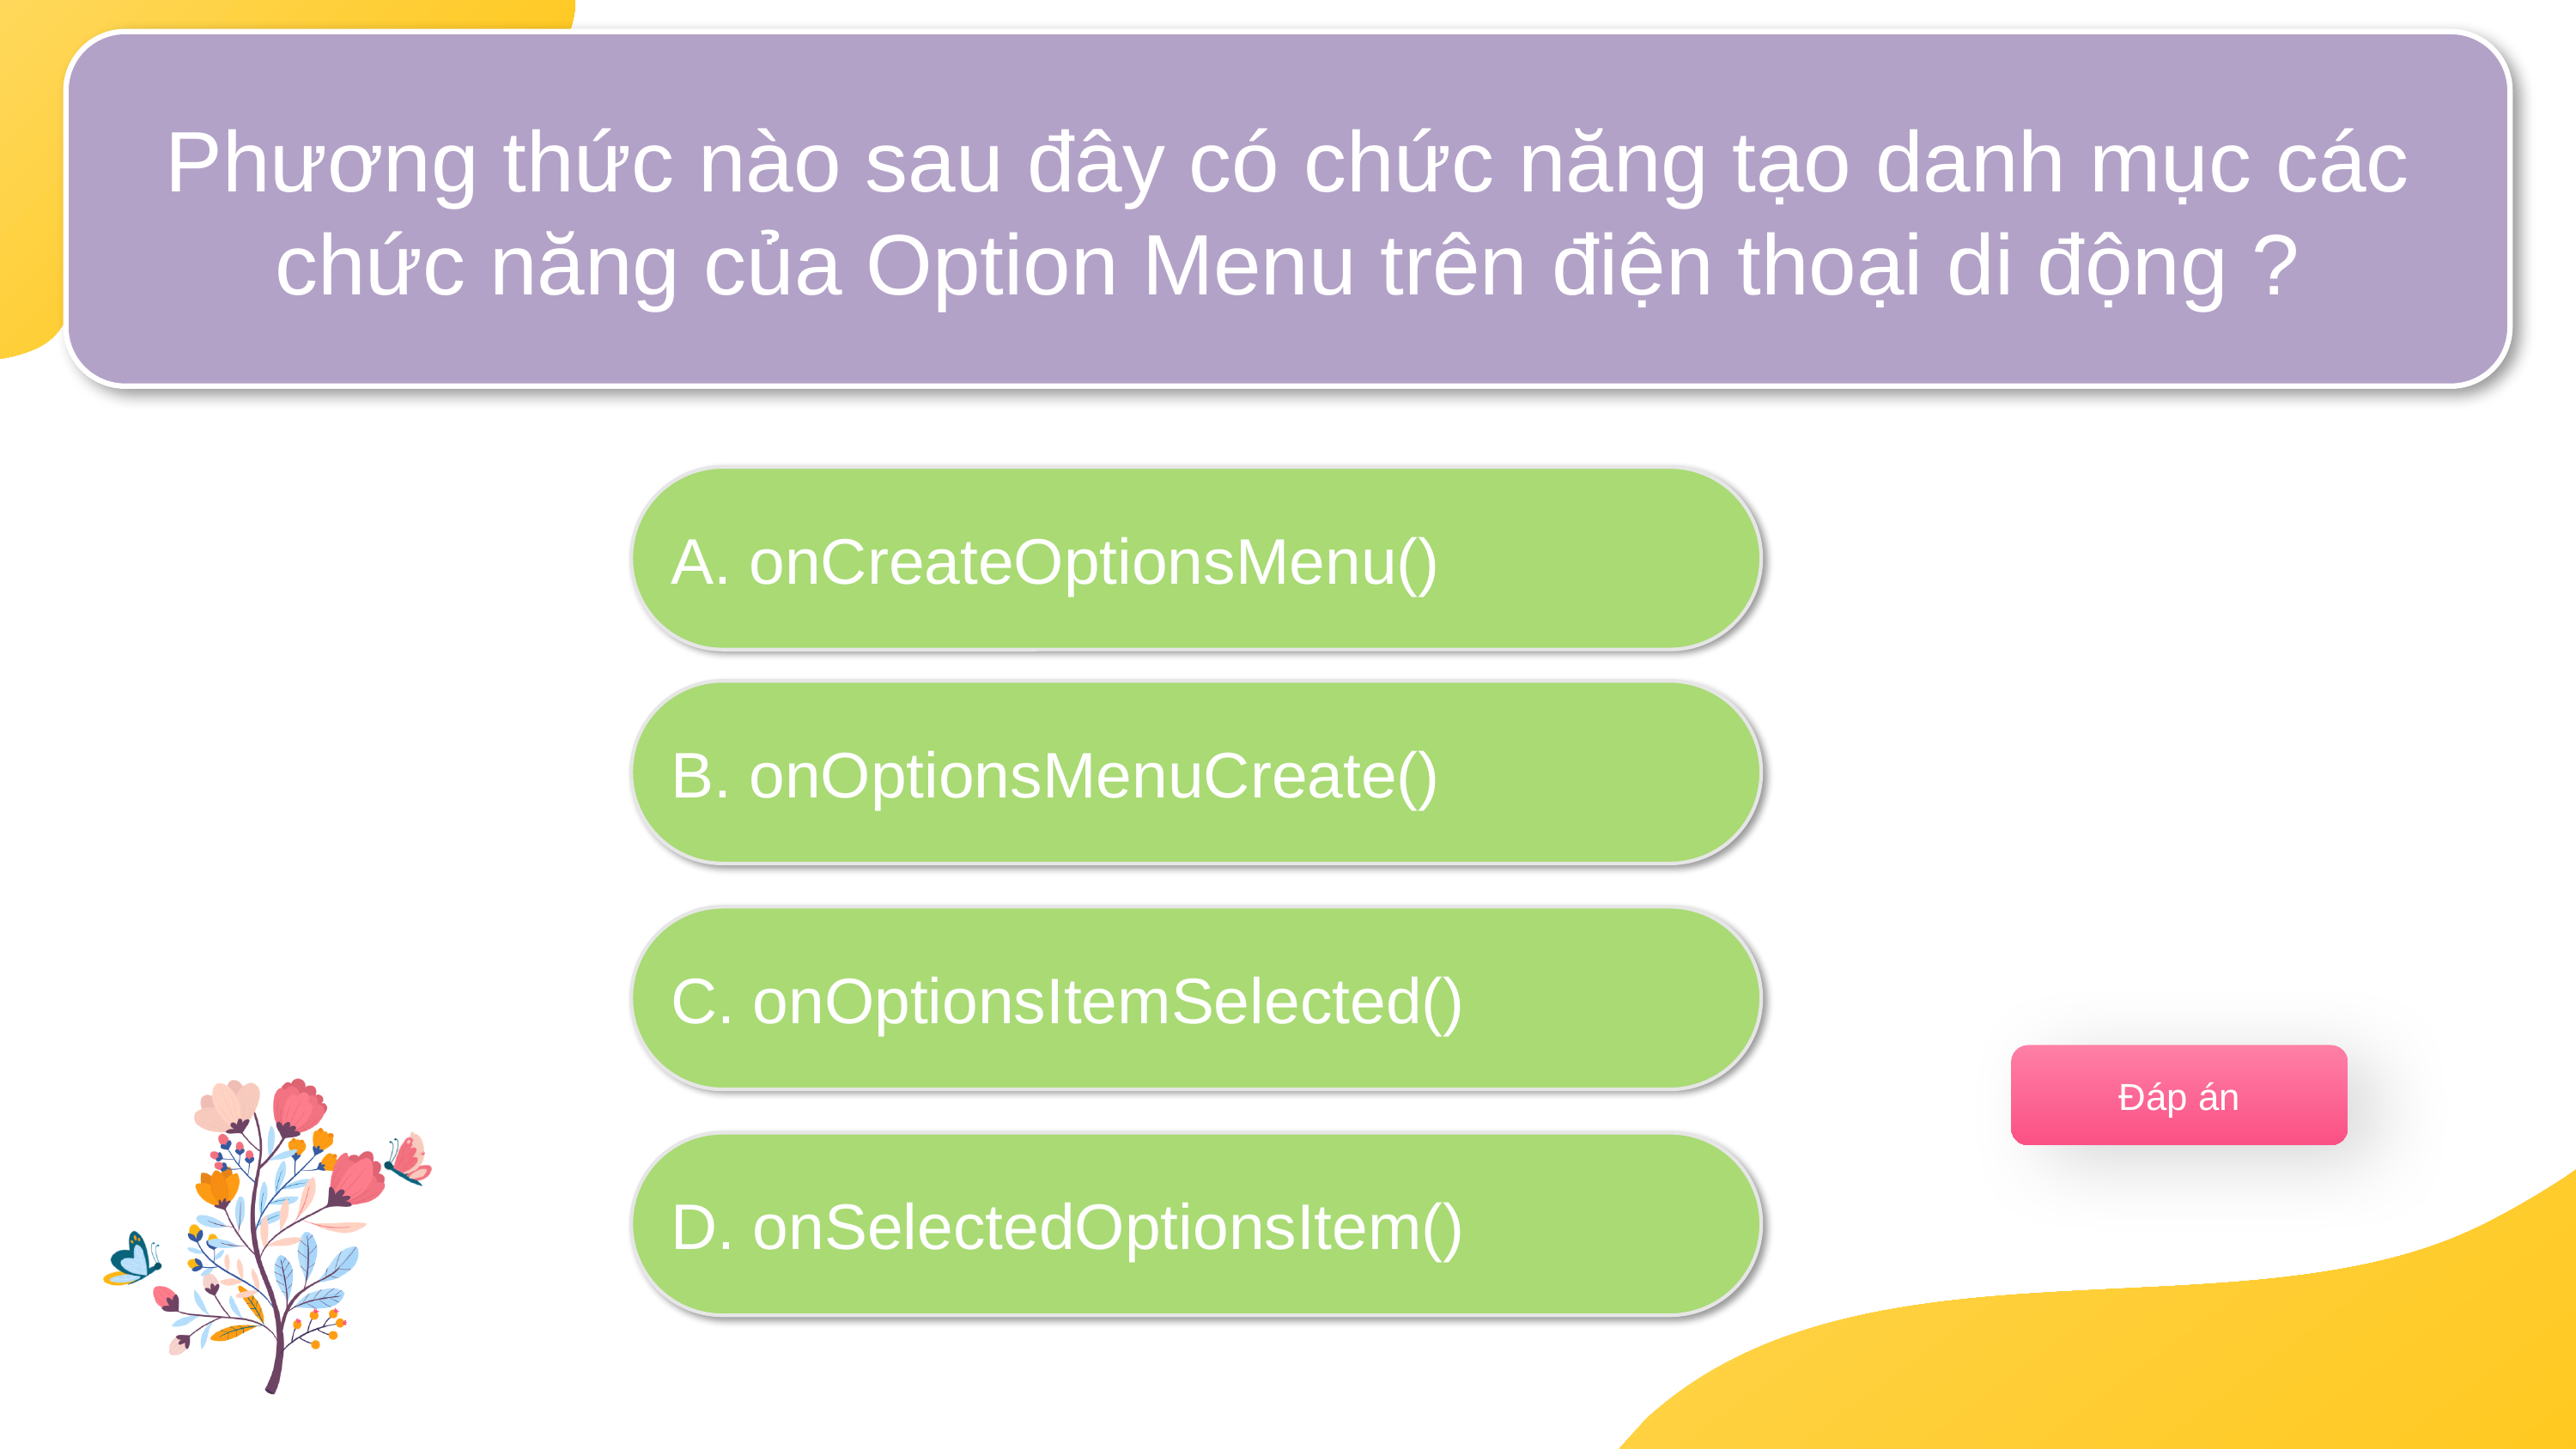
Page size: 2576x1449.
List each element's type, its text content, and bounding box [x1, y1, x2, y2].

text_box B. onOptionsMenuCreate() [629, 679, 1764, 865]
text_box Phương thức nào sau đây có chức năng tạo danh mục các chức năng của Option Menu trên điện thoại di động ? [64, 29, 2512, 388]
text_box C. onOptionsItemSelected() [629, 905, 1764, 1092]
text_box A. onCreateOptionsMenu() [629, 464, 1764, 652]
picture [58, 1067, 496, 1396]
text_box D. onSelectedOptionsItem() [629, 1131, 1764, 1318]
